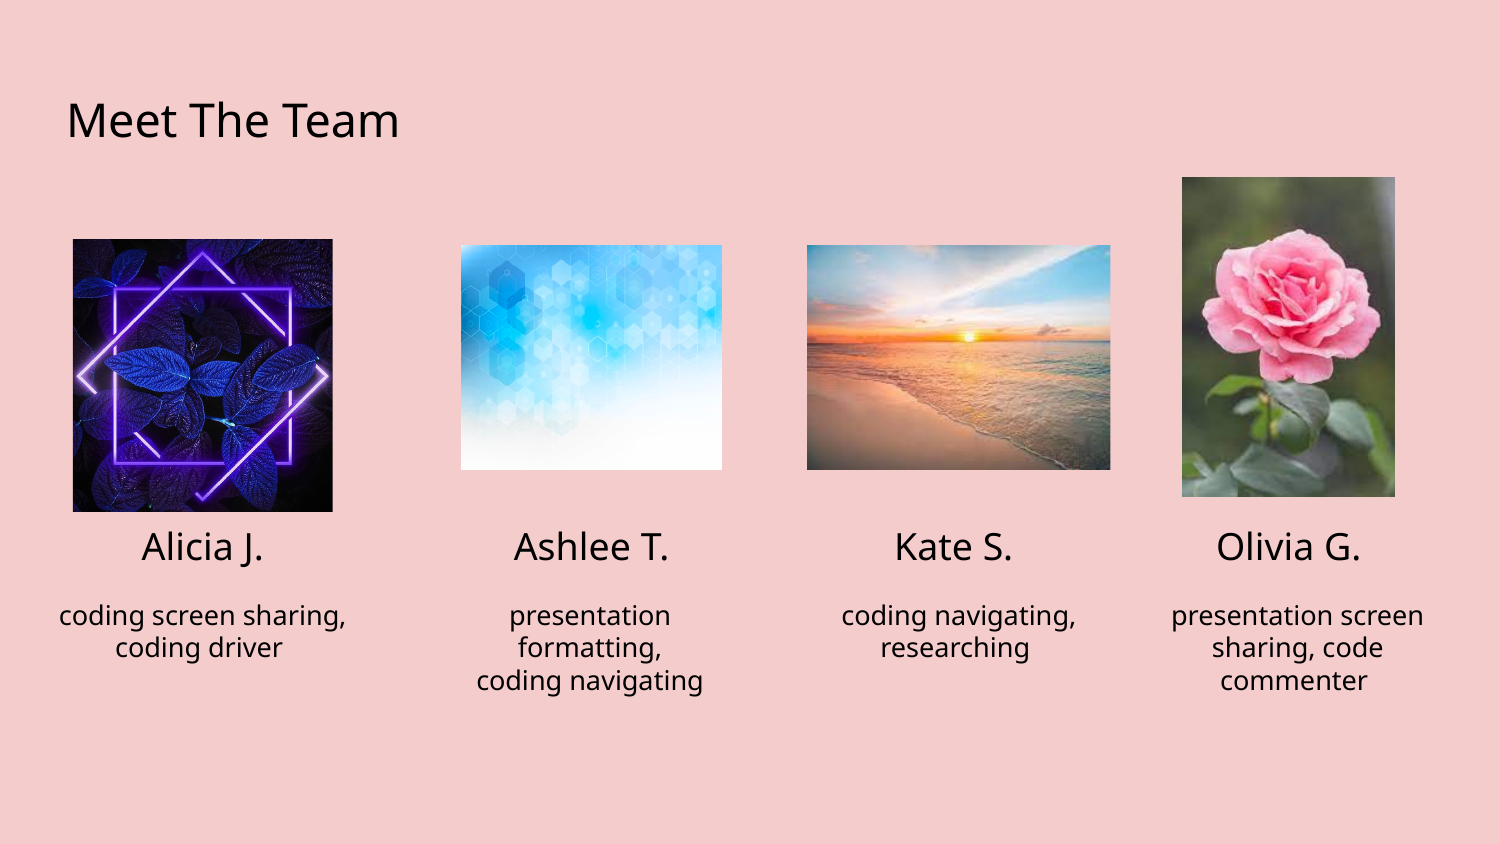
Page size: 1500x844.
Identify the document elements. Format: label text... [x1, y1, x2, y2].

title Meet The Team [51, 72, 1449, 167]
text_box presentation screen sharing, code commenter [1146, 583, 1450, 711]
picture [72, 239, 333, 512]
text_box Alicia J. [51, 507, 355, 583]
text_box Ashlee T. [439, 507, 744, 583]
picture [806, 244, 1111, 471]
text_box Kate S. [807, 507, 1111, 583]
text_box coding screen sharing, coding driver [32, 583, 374, 679]
text_box Olivia G. [1137, 507, 1441, 583]
picture [1182, 177, 1395, 497]
text_box presentation formatting, coding navigating [419, 583, 761, 711]
picture [461, 244, 722, 471]
text_box coding navigating, researching [807, 583, 1111, 679]
